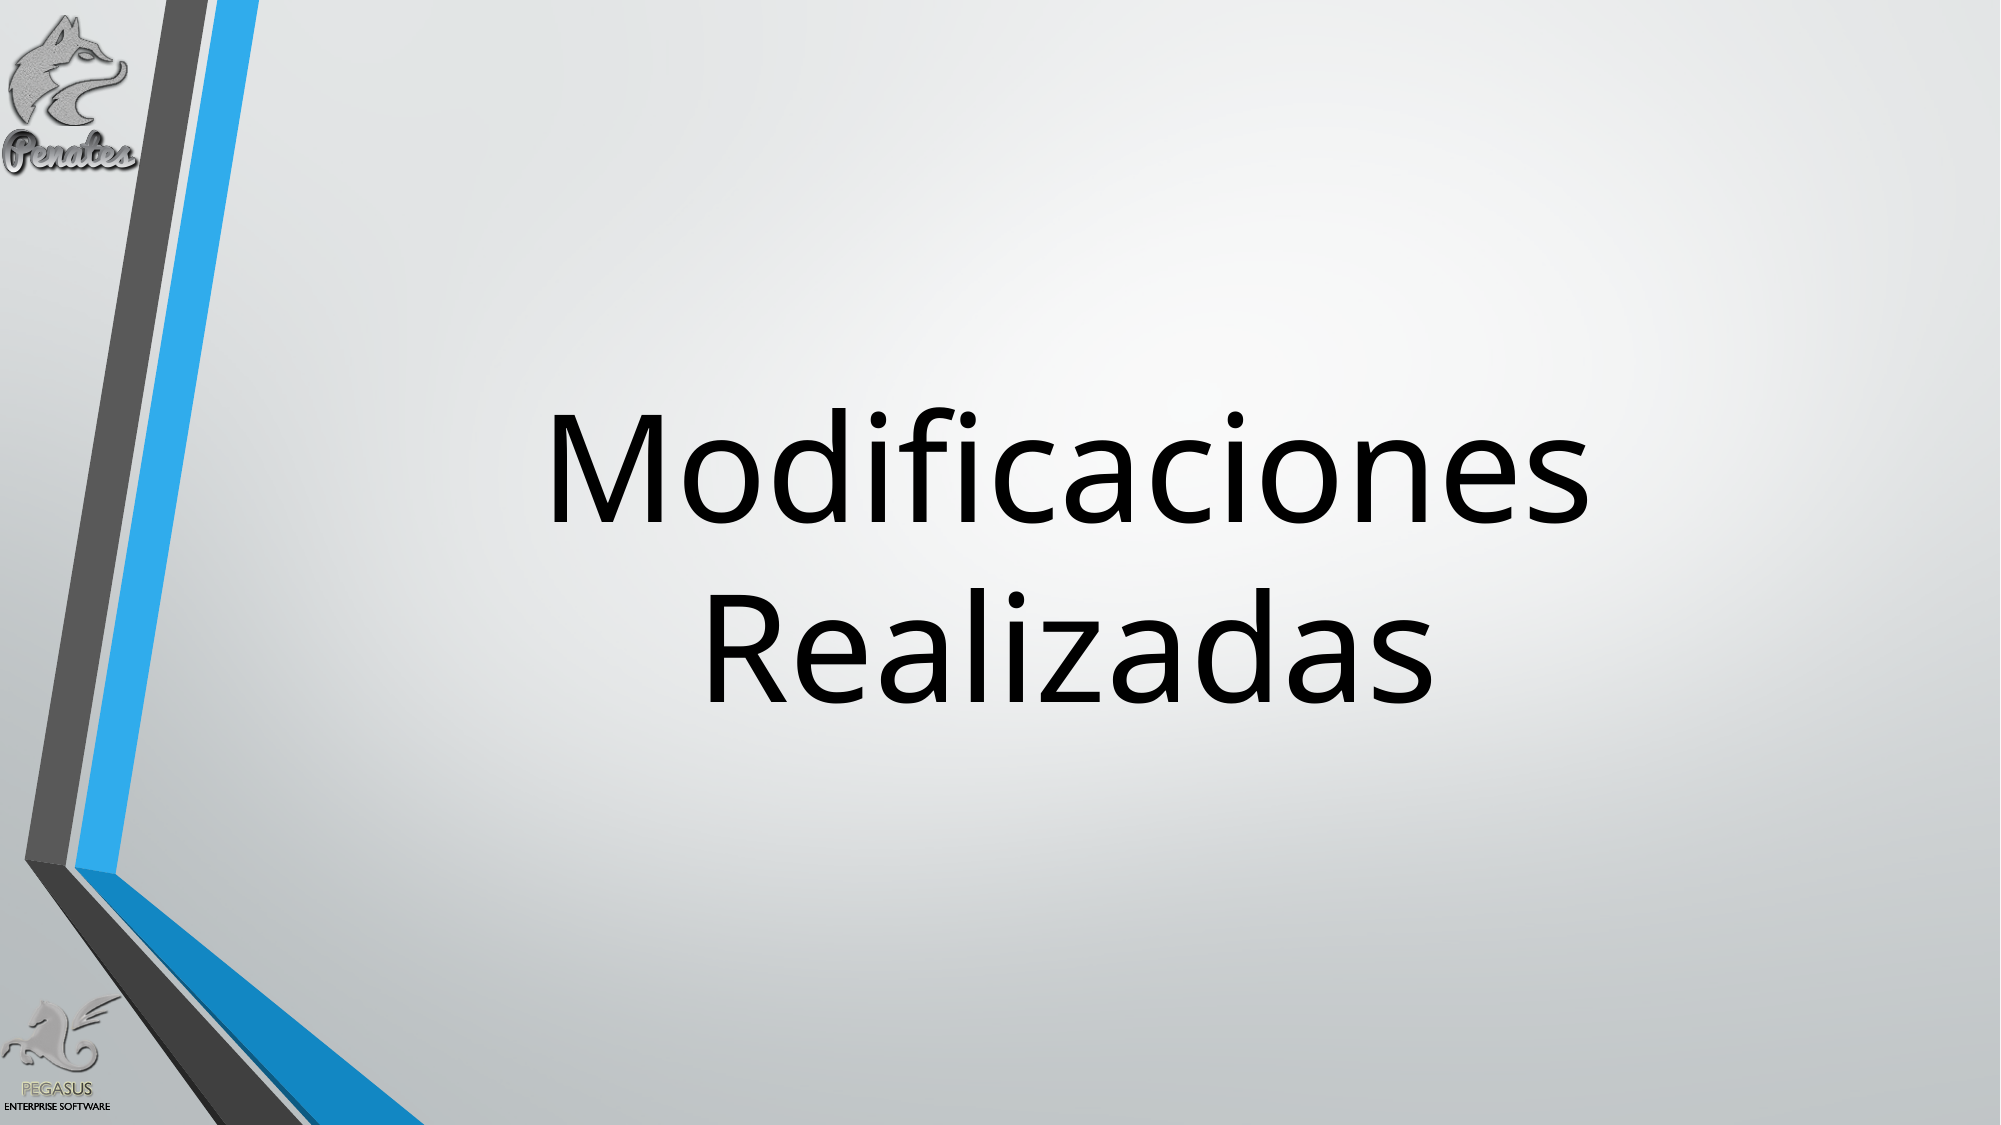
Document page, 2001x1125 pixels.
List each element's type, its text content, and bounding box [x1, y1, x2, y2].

title Modificaciones Realizadas [245, 428, 1890, 677]
picture [0, 986, 152, 1123]
picture [0, 15, 142, 185]
